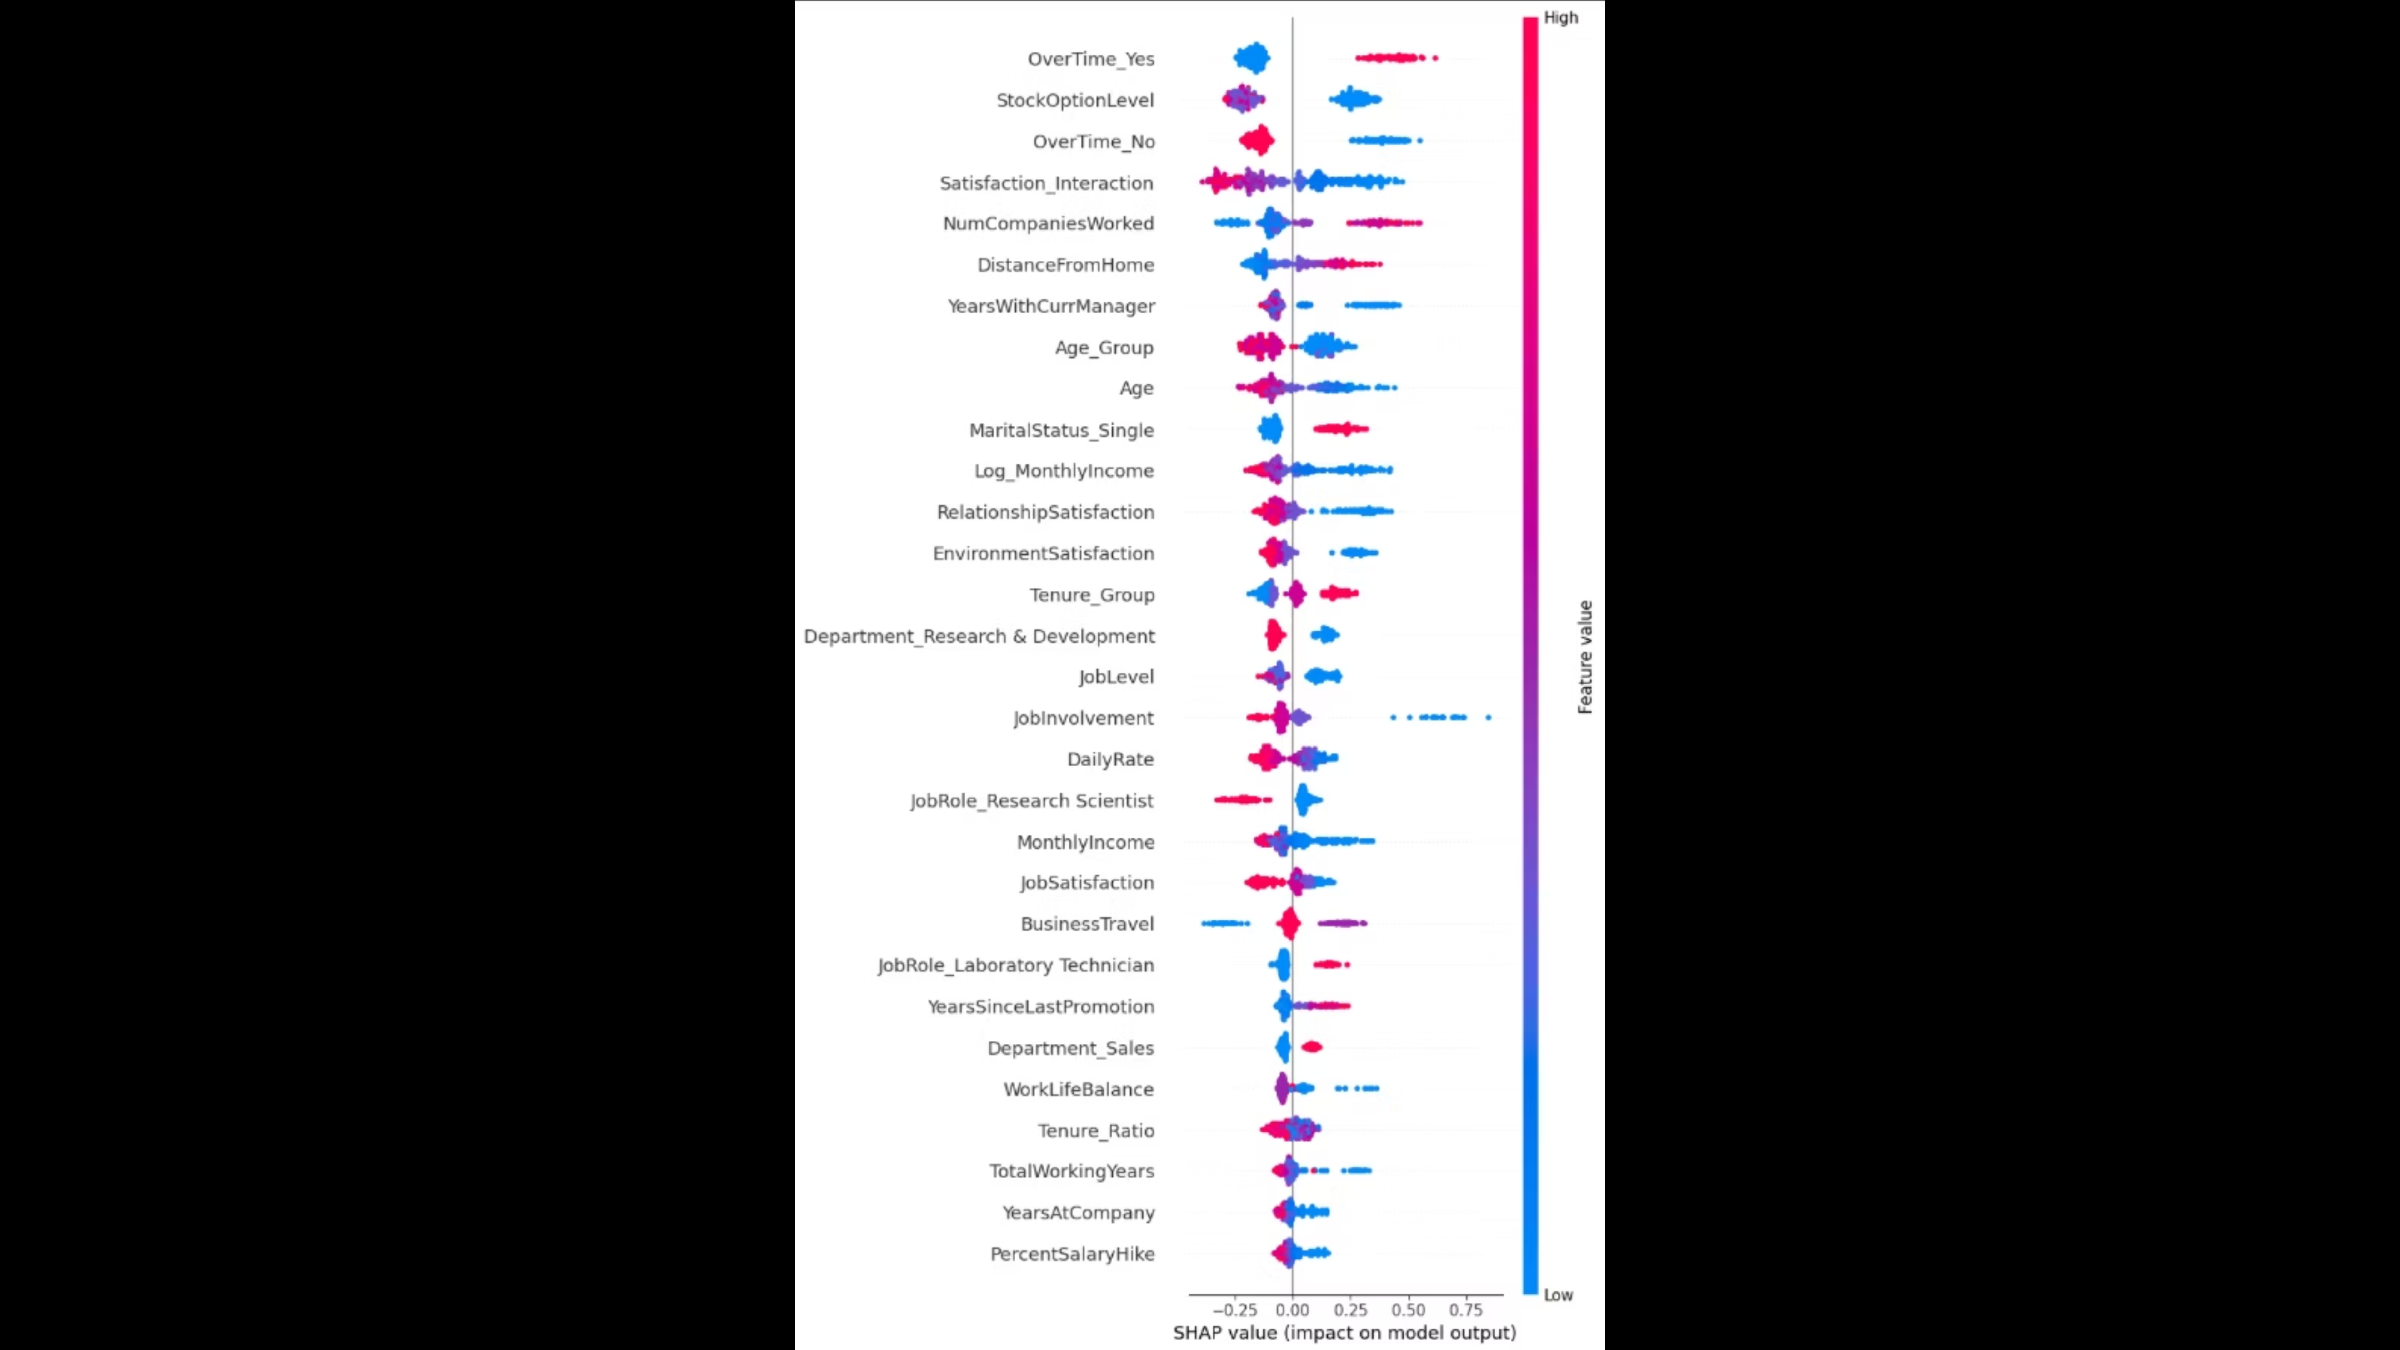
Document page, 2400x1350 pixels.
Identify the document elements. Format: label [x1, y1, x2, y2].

text_box [0, 0, 795, 1350]
text_box [1605, 0, 2400, 1350]
picture [795, 0, 1605, 1350]
